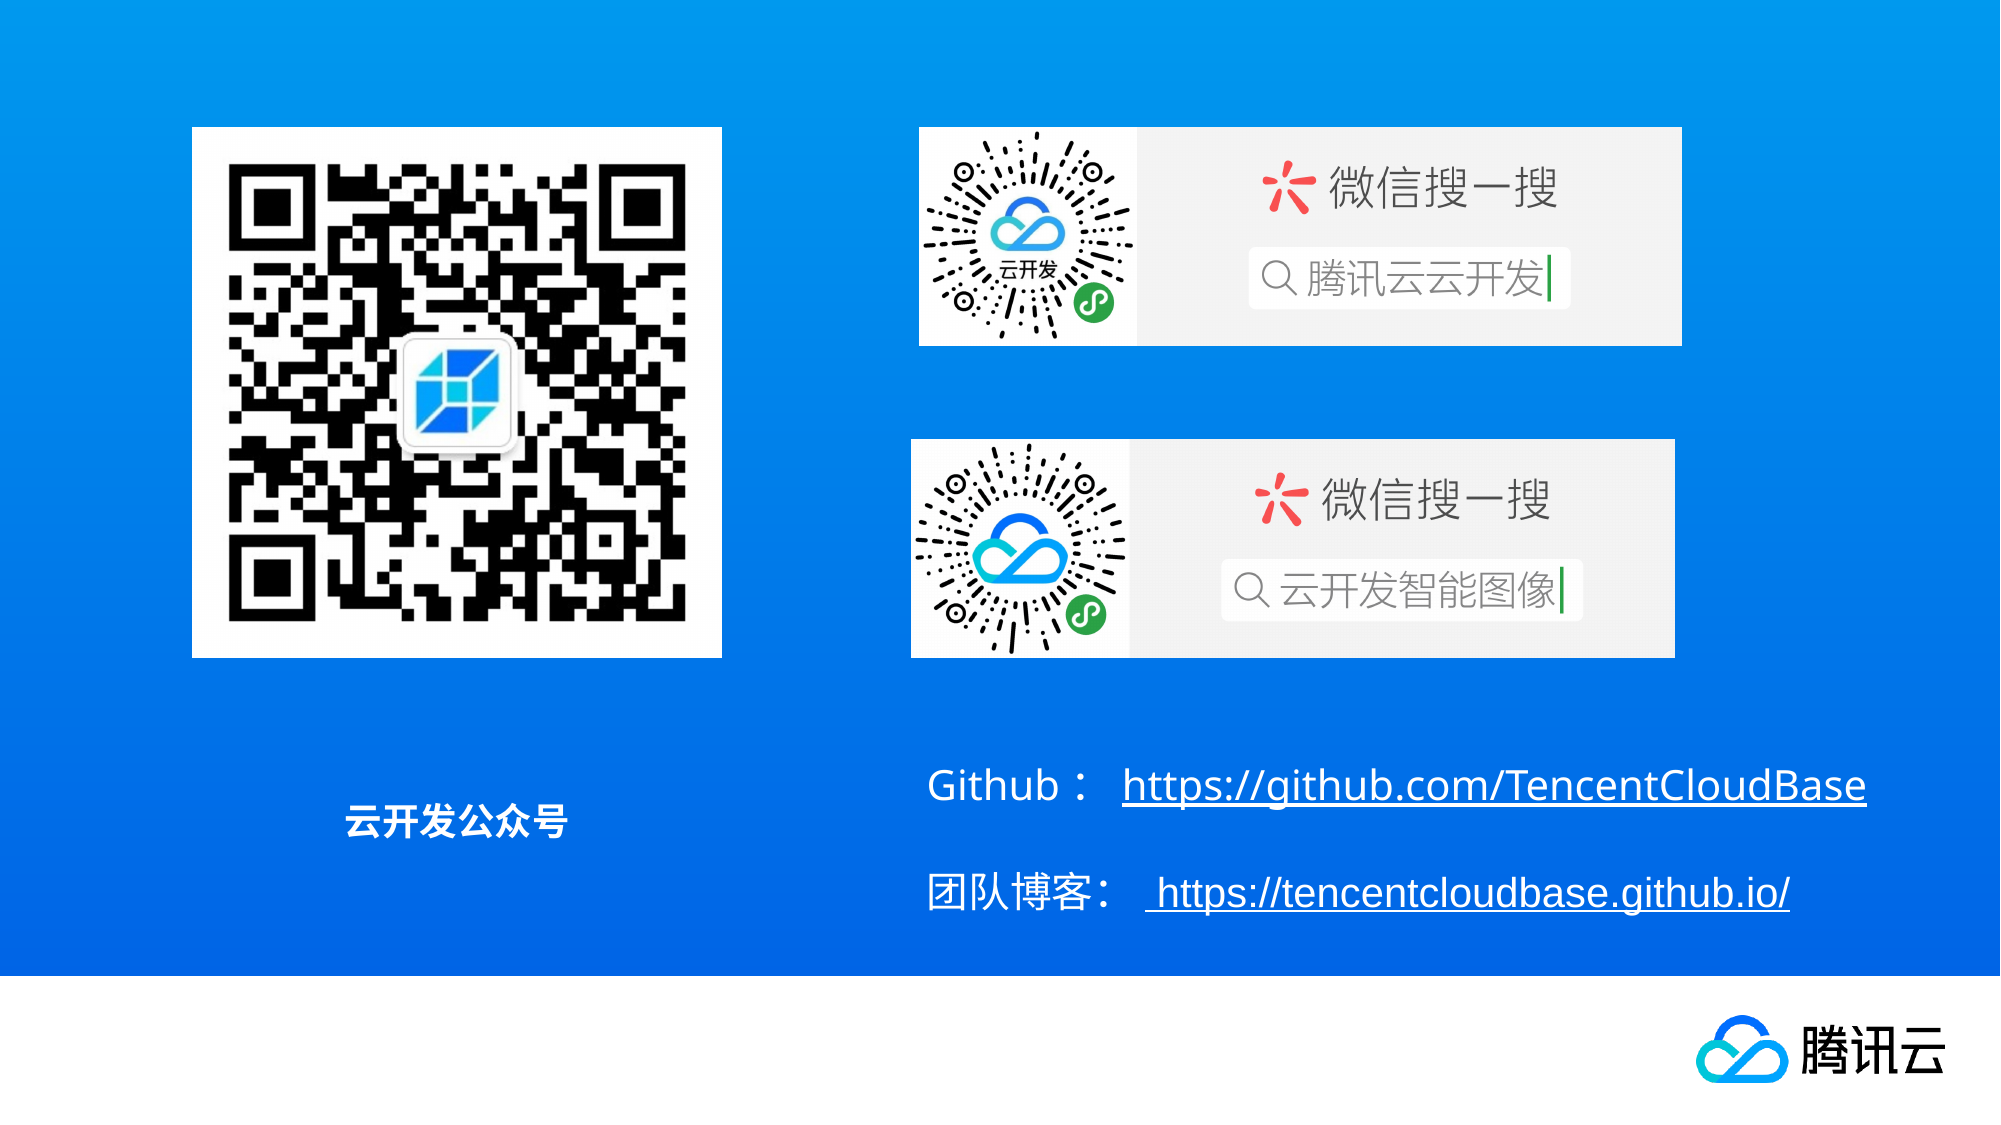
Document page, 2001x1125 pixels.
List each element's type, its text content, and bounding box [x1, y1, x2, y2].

text_box 云开发公众号 [284, 790, 630, 851]
picture [911, 439, 1675, 658]
picture [919, 127, 1682, 346]
text_box Github：https://github.com/TencentCloudBase 团队博客： https://tencentcloudbase.github.io/ [911, 751, 2000, 923]
picture [192, 127, 722, 658]
picture [1696, 1015, 1945, 1083]
